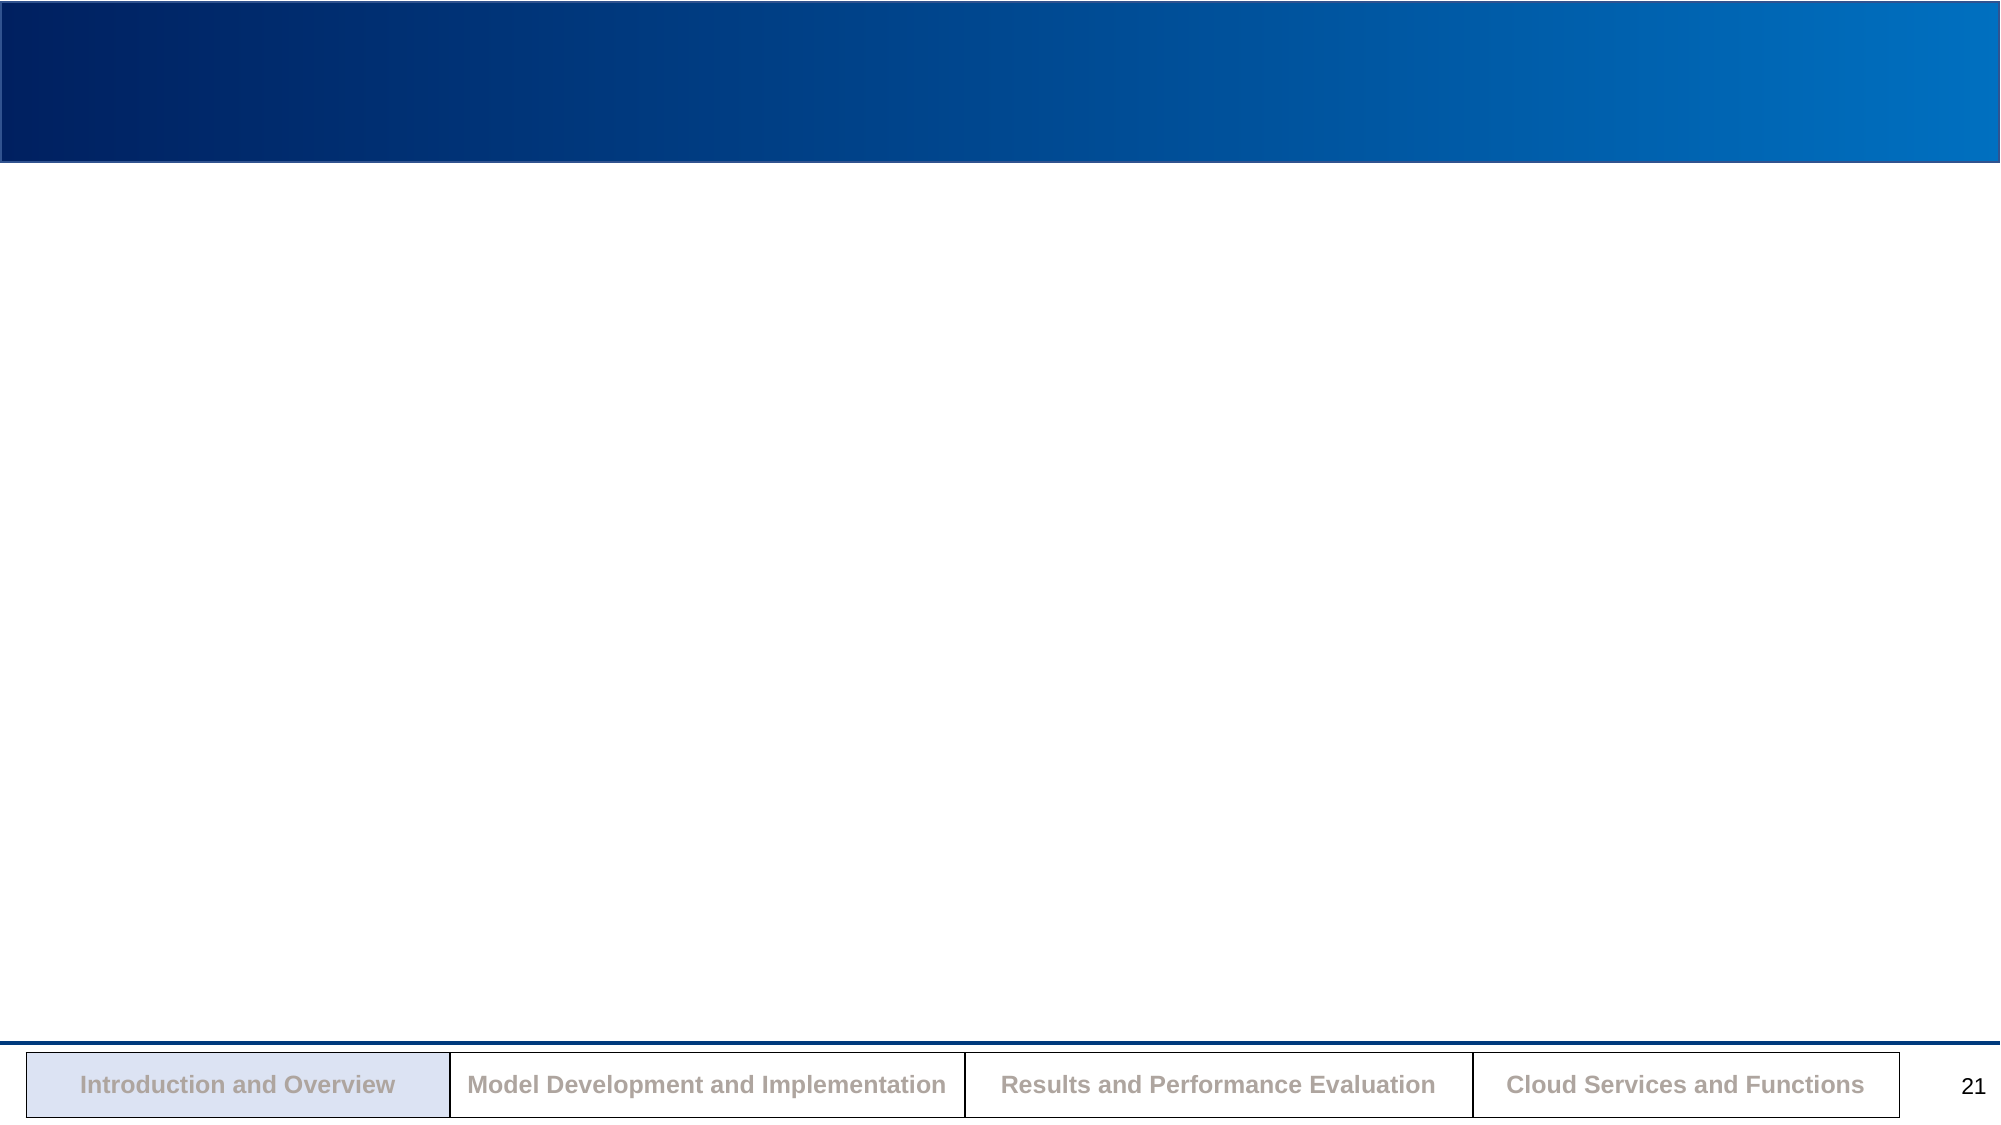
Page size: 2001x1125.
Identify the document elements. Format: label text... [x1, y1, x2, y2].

slide_number 21 [1942, 1059, 1999, 1111]
